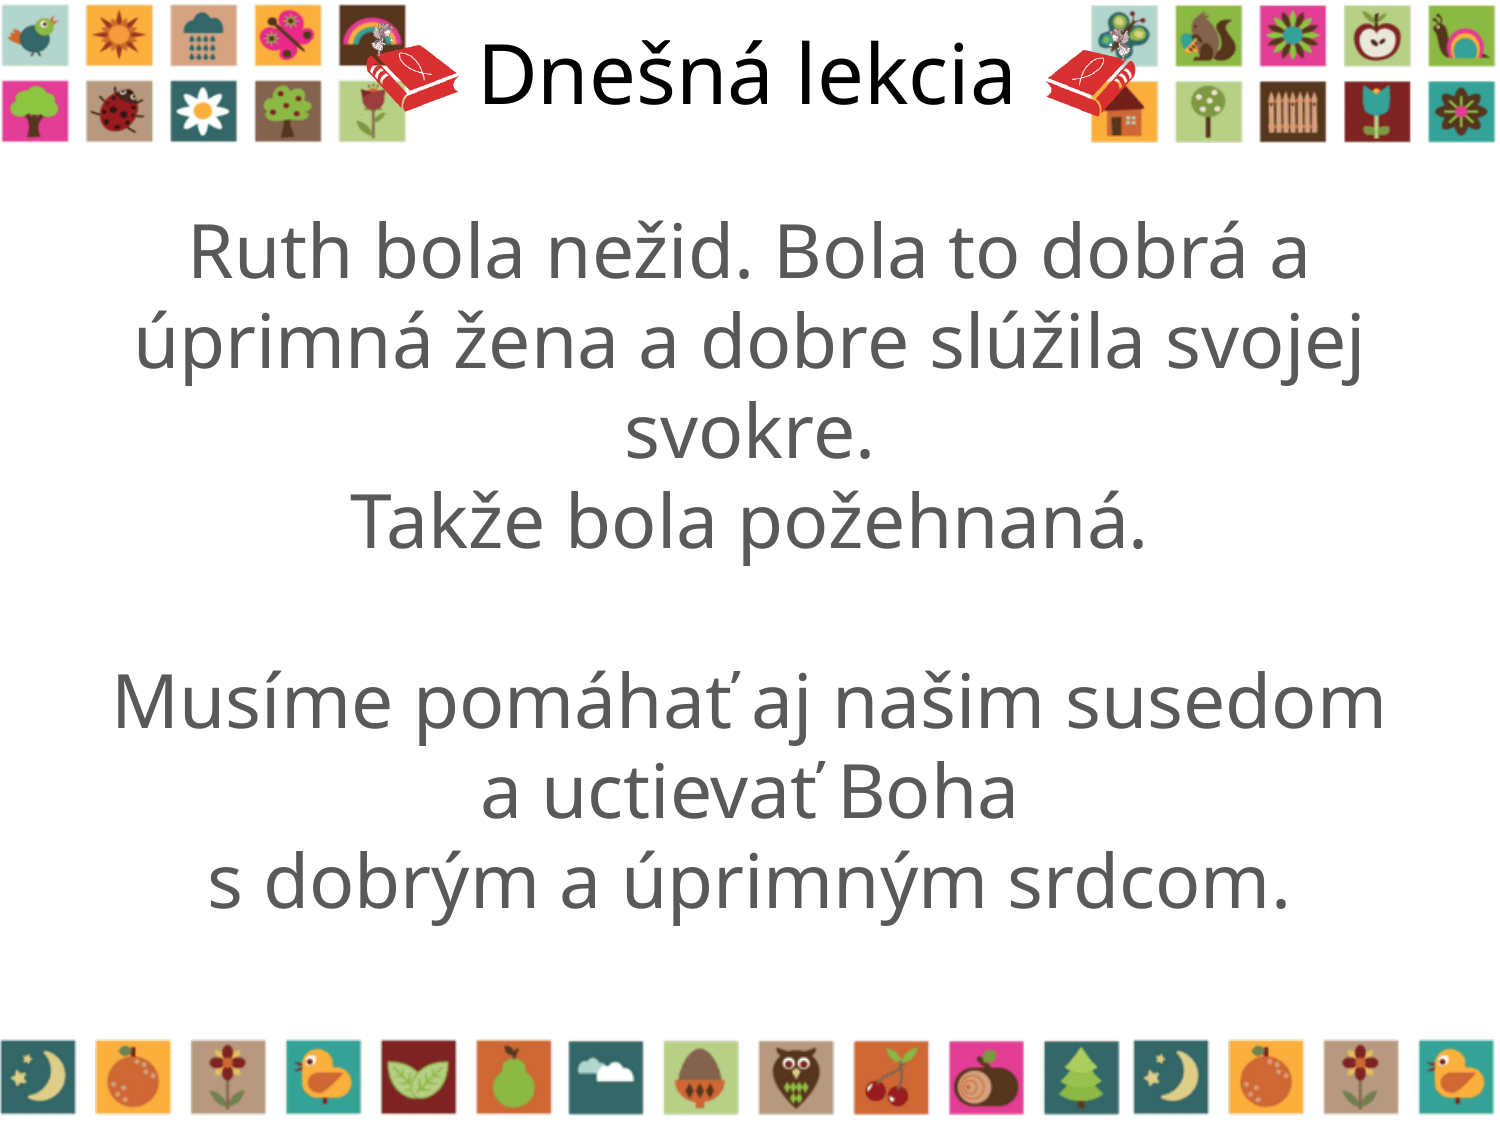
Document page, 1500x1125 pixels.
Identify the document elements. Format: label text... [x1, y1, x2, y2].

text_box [0, 1028, 1500, 1118]
picture [1014, 3, 1500, 150]
text_box Ruth bola nežid. Bola to dobrá a úprimná žena a dobre slúžila svojej svokre. Takže bola požehnaná. Musíme pomáhať aj našim susedom a uctievať Boha s dobrým a úprimným srdcom. [76, 196, 1424, 931]
text_box Dnešná lekcia [425, 13, 1077, 129]
picture [0, 3, 491, 150]
